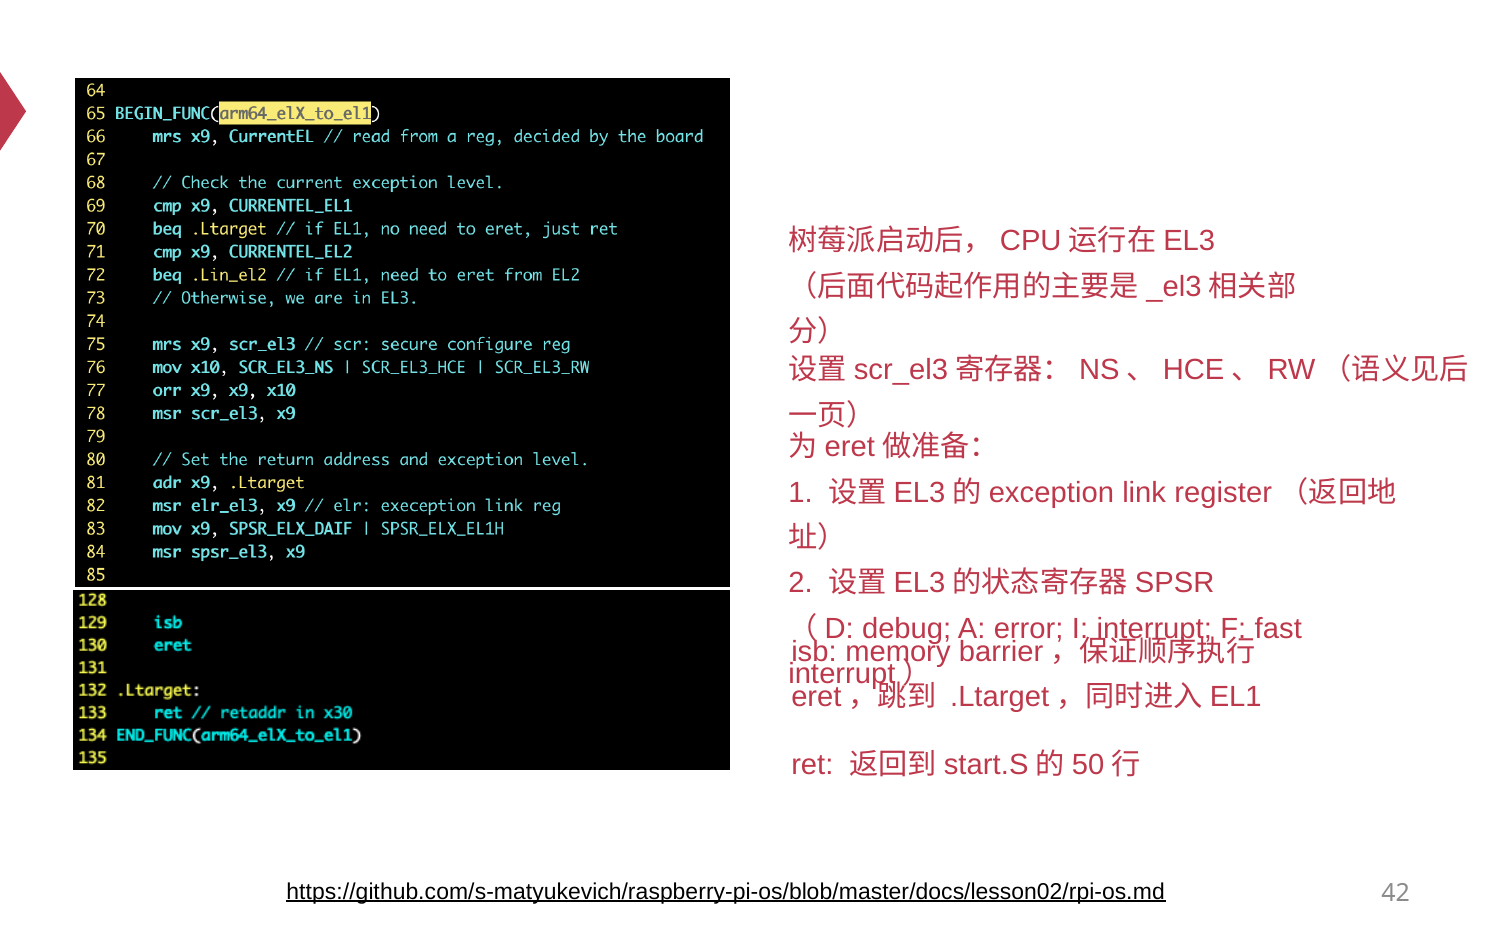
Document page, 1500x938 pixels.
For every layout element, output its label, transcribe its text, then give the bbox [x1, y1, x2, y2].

picture [74, 78, 730, 588]
picture [73, 590, 730, 771]
text_box isb: memory barrier，保证顺序执行 eret，跳到 .Ltarget，同时进入EL1 [776, 614, 1431, 721]
slide_number 42 [1074, 868, 1425, 919]
text_box 树莓派启动后，CPU运行在EL3 （后面代码起作用的主要是_el3相关部分） [773, 203, 1366, 332]
text_box https://github.com/s-matyukevich/raspberry-pi-os/blob/master/docs/lesson02/rpi-os.md [224, 868, 1234, 912]
text_box 为eret做准备： 1. 设置EL3的exception link register（返回地址） 2. 设置EL3的状态寄存器SPSR （D: debug; A: error; I: interrupt; F: fast interrupt） [773, 409, 1428, 697]
text_box ret: 返回到start.S的50行 [776, 727, 1431, 788]
text_box 设置scr_el3寄存器：NS、HCE、RW（语义见后一页） [773, 332, 1500, 439]
